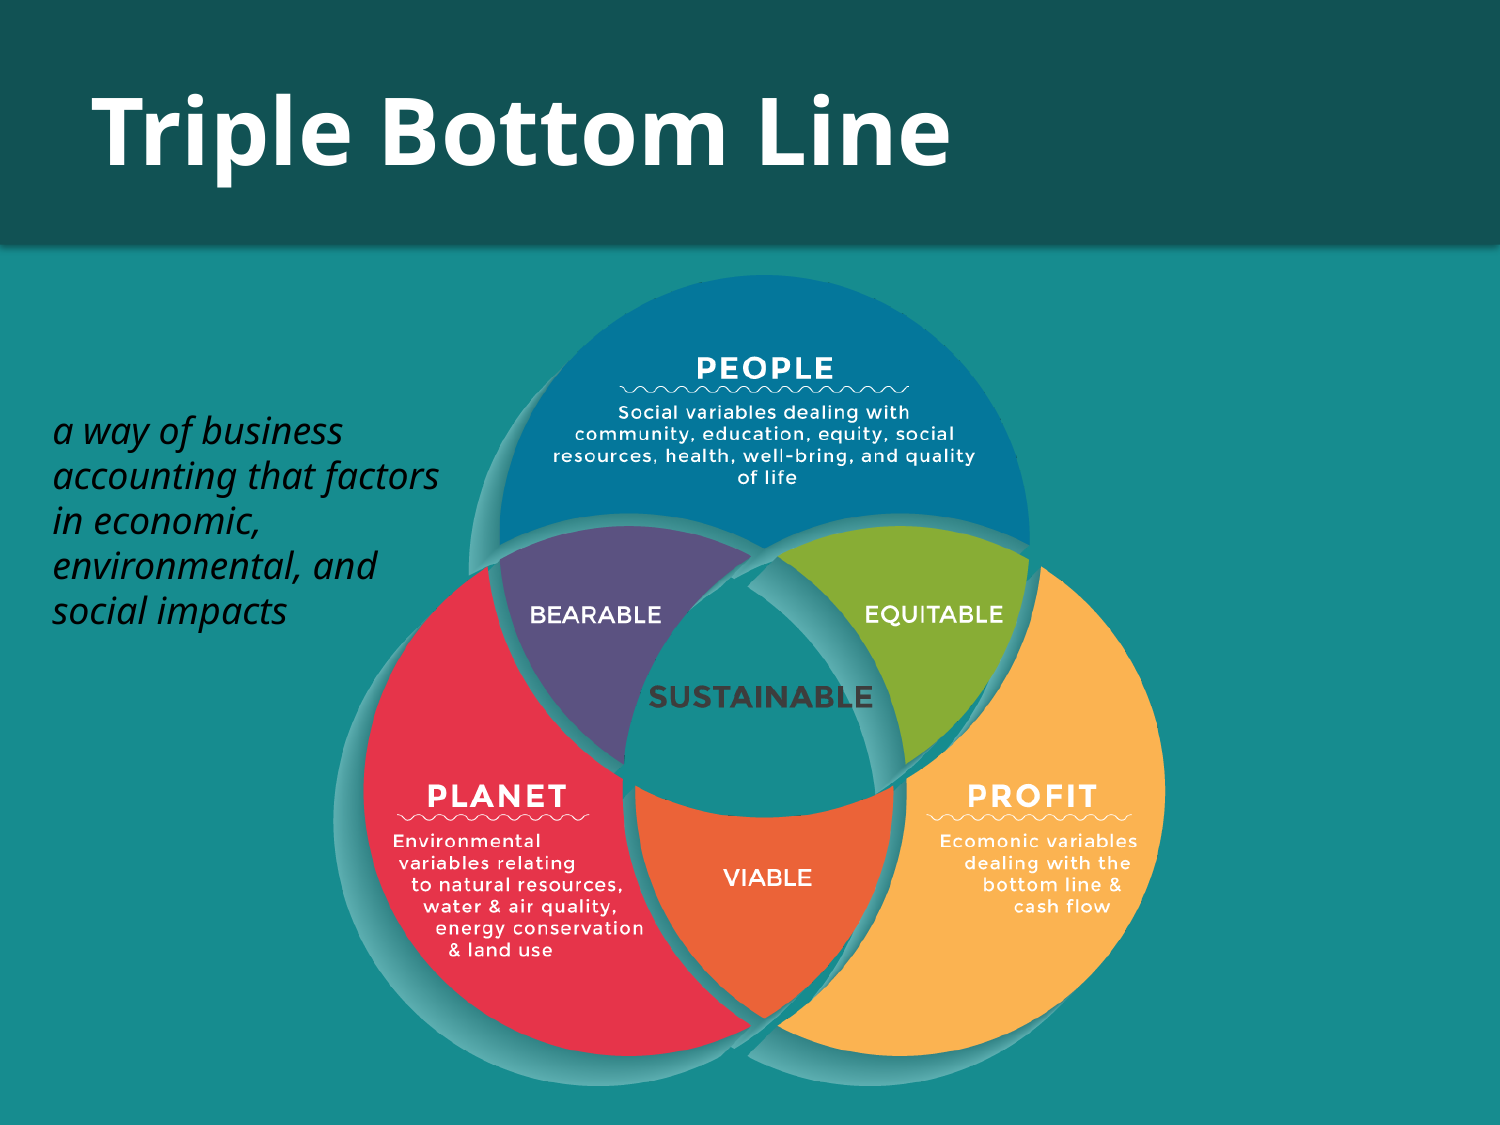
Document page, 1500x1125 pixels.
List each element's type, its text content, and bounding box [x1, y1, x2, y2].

title Triple Bottom Line [75, 25, 1425, 231]
text_box a way of business accounting that factors in economic, environmental, and social impacts [37, 399, 321, 640]
picture [327, 267, 1173, 1113]
